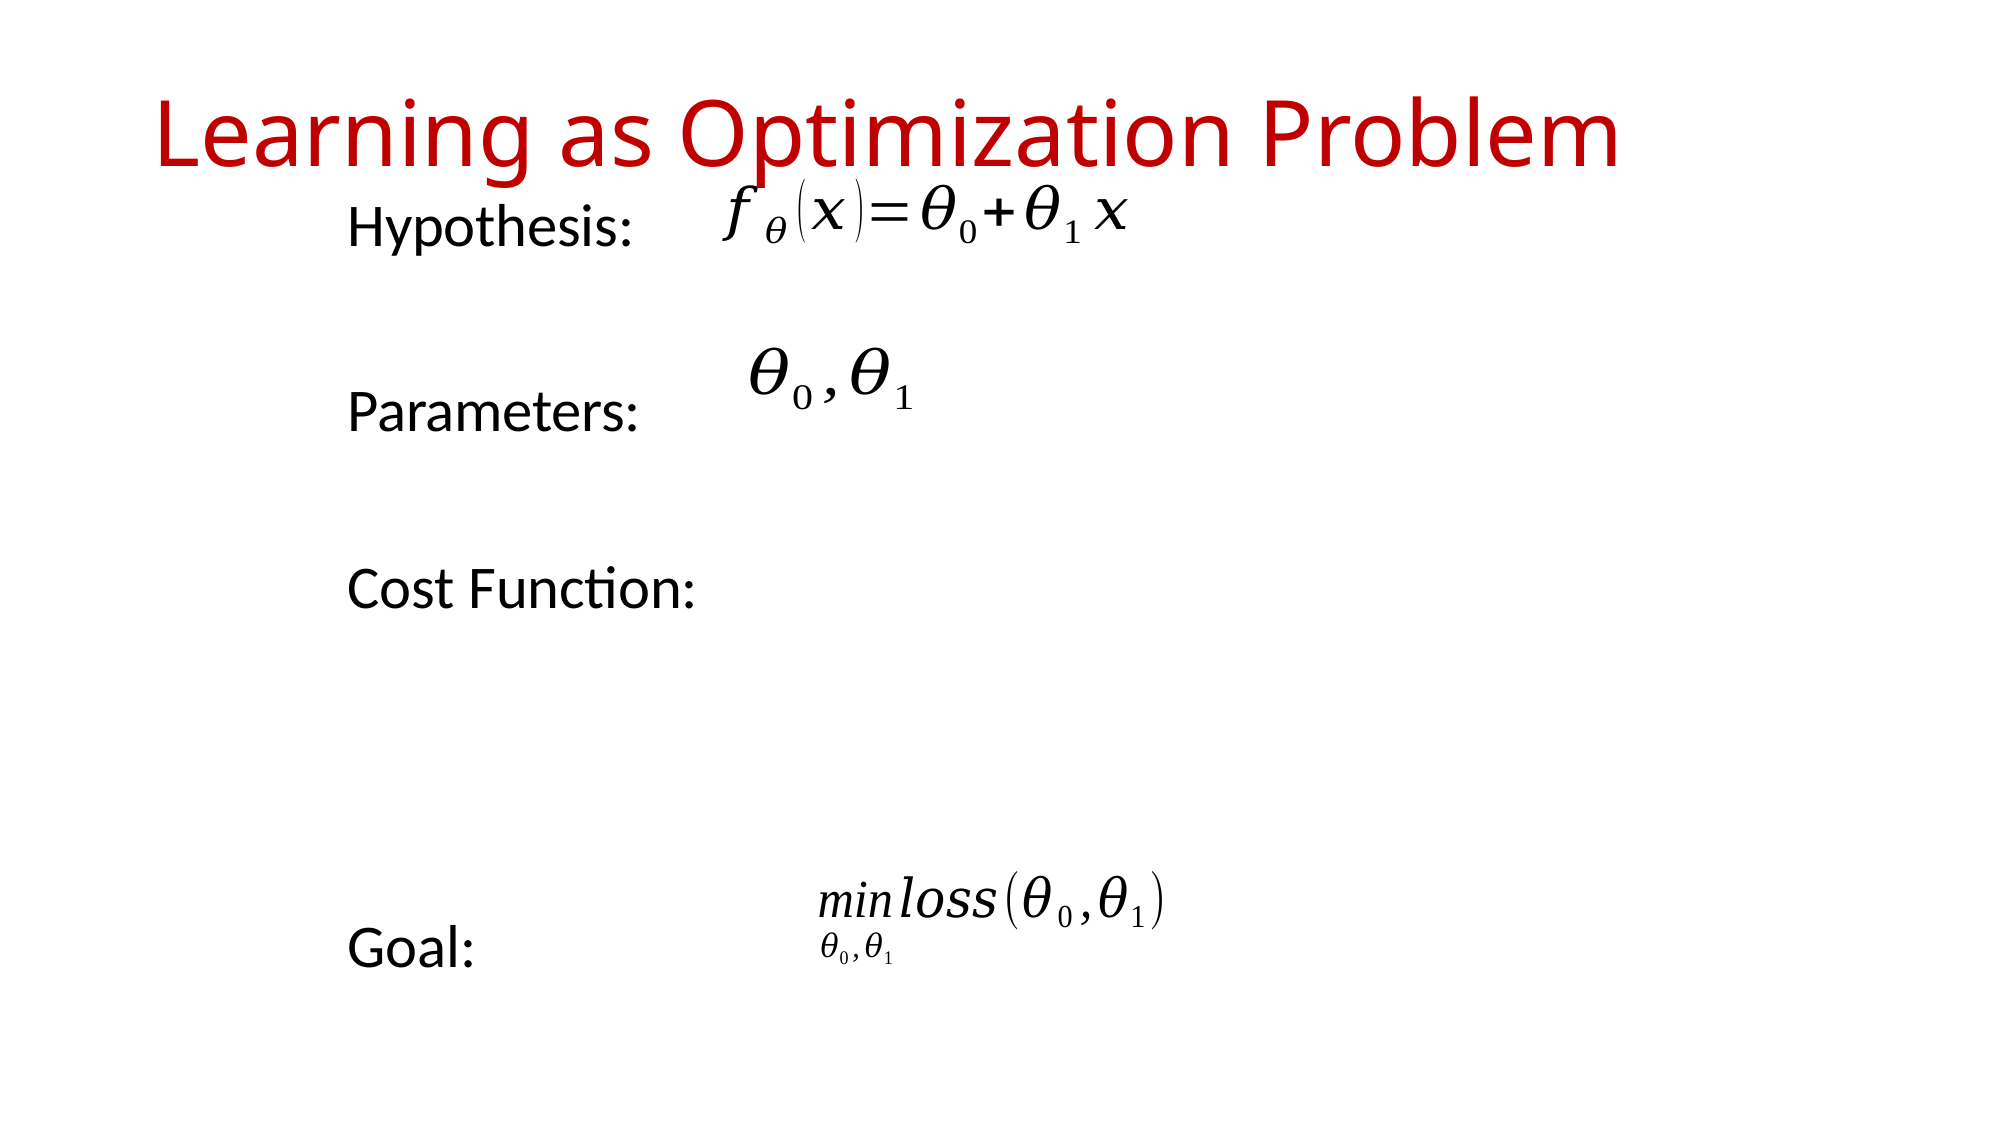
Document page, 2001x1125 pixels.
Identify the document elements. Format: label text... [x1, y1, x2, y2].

text_box Hypothesis: Parameters: Cost Function: Goal: [345, 214, 740, 980]
title Learning as Optimization Problem [137, 59, 1863, 214]
